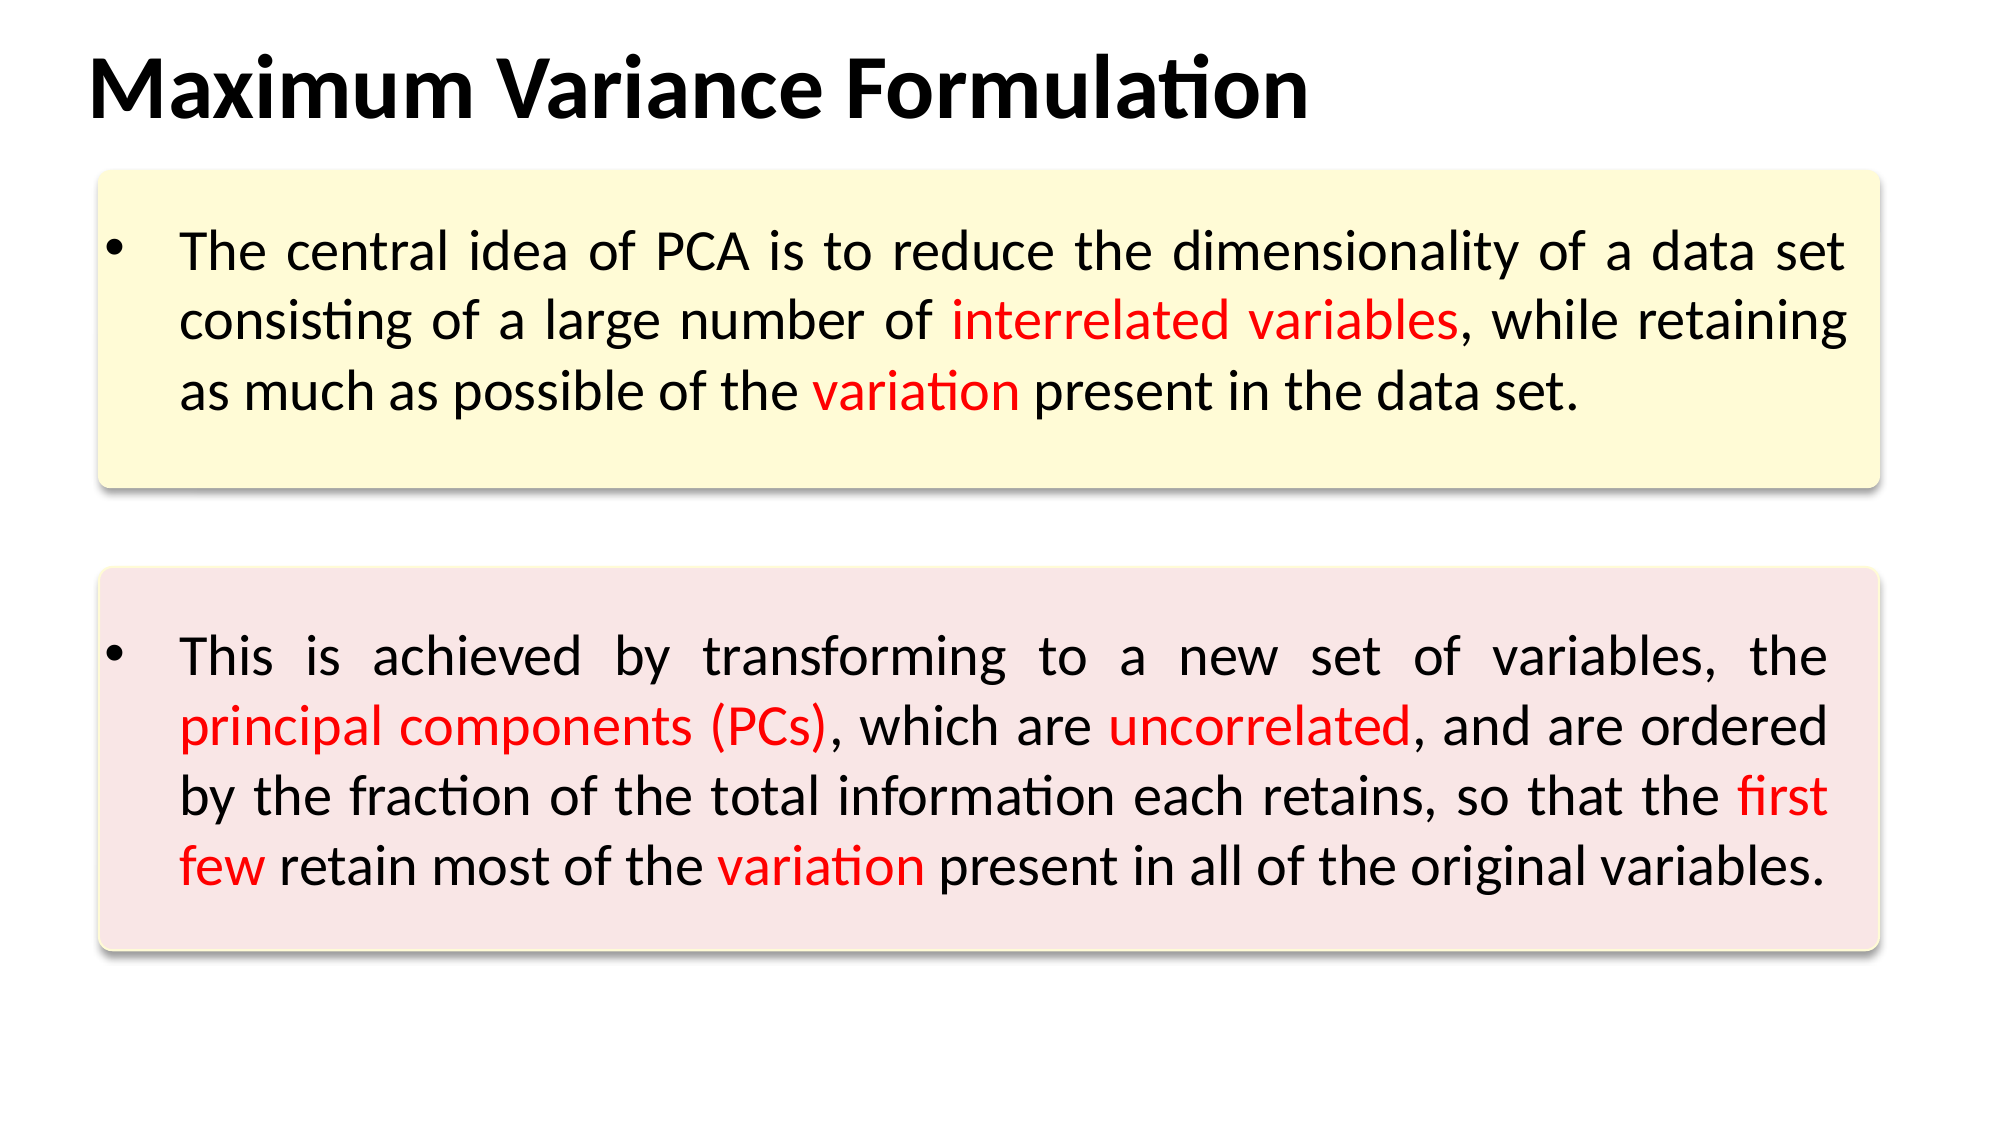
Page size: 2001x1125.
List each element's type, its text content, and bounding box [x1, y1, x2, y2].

text_box [97, 565, 1881, 952]
text_box This is achieved by transforming to a new set of variables, the principal components (PCs), which are uncorrelated, and are ordered by the fraction of the total information each retains, so that the first few retain most of the variation present in all of the original variables. [89, 609, 1844, 905]
text_box [97, 169, 1881, 489]
text_box Maximum Variance Formulation [73, 19, 1328, 145]
text_box The central idea of PCA is to reduce the dimensionality of a data set consisting of a large number of interrelated variables, while retaining as much as possible of the variation present in the data set. [89, 204, 1863, 429]
